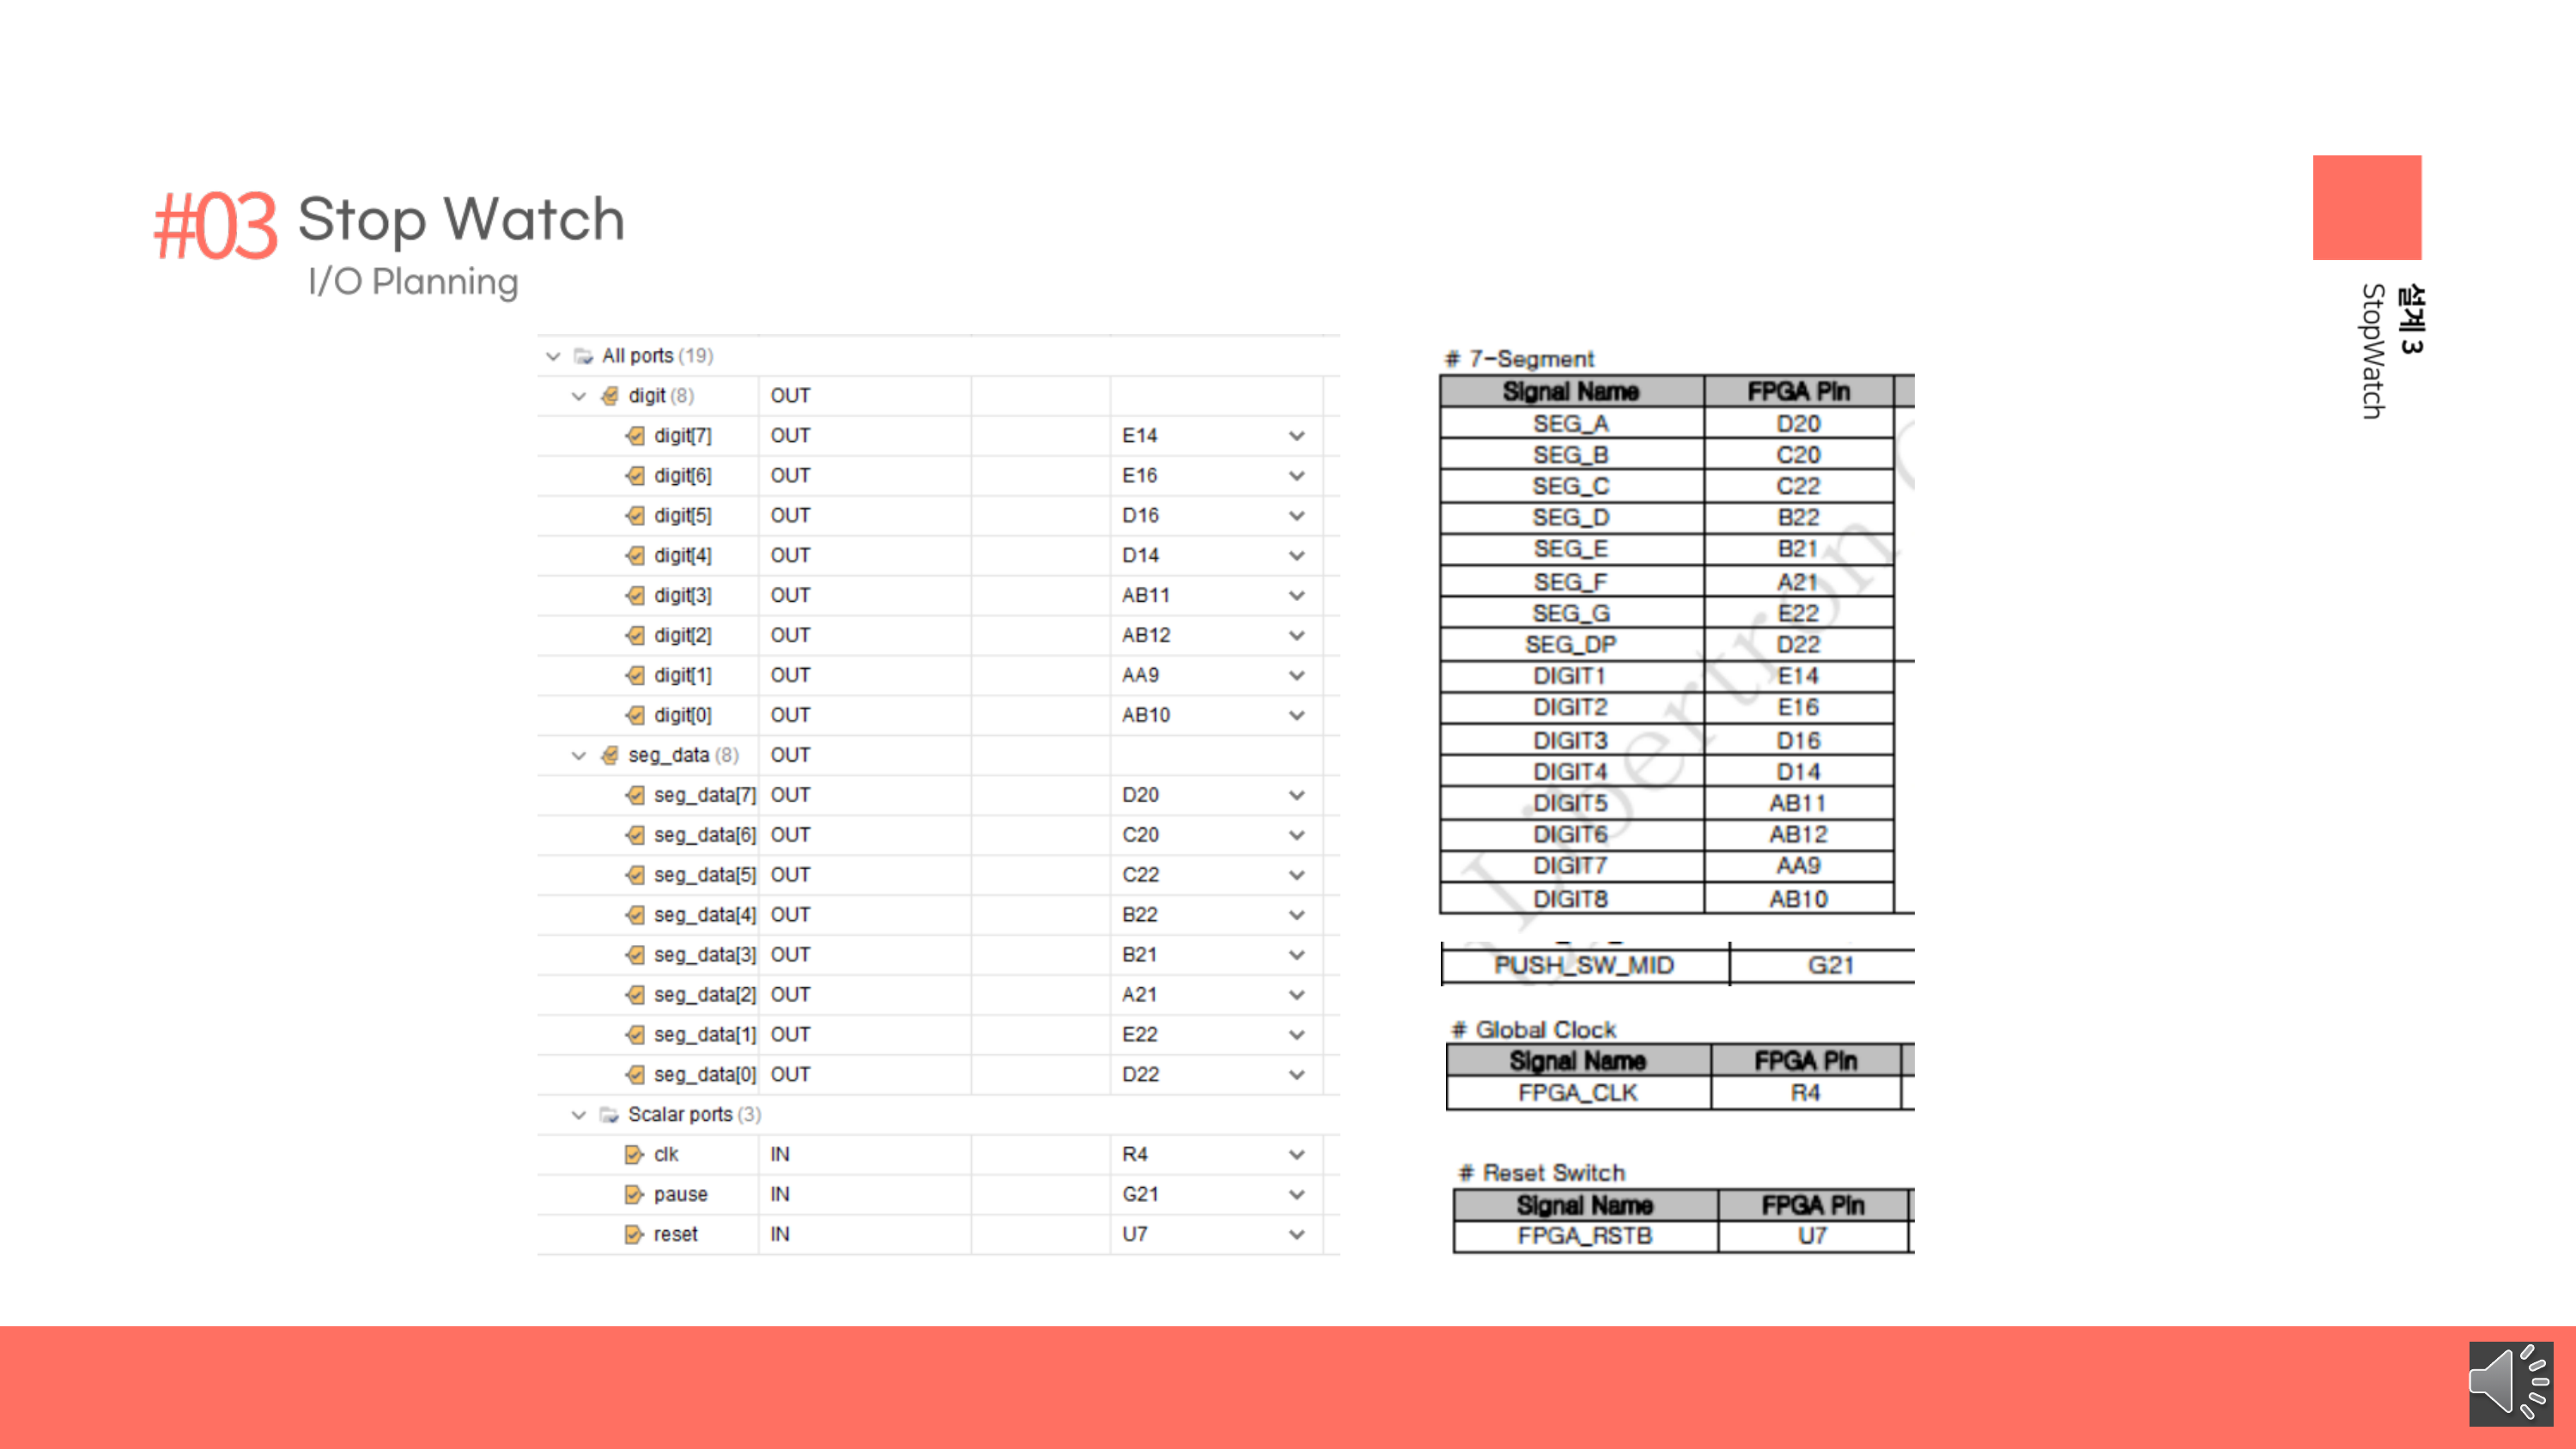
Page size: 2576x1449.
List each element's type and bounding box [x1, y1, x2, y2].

text_box [1419, 328, 1916, 934]
picture [2310, 279, 2465, 433]
text_box [0, 1325, 2576, 1449]
text_box [2313, 155, 2423, 260]
picture [137, 145, 650, 325]
text_box [1441, 942, 1916, 986]
text_box [1446, 1016, 1916, 1125]
text_box [1446, 1155, 1916, 1264]
text_box [538, 334, 1340, 1264]
picture [2468, 1341, 2555, 1428]
